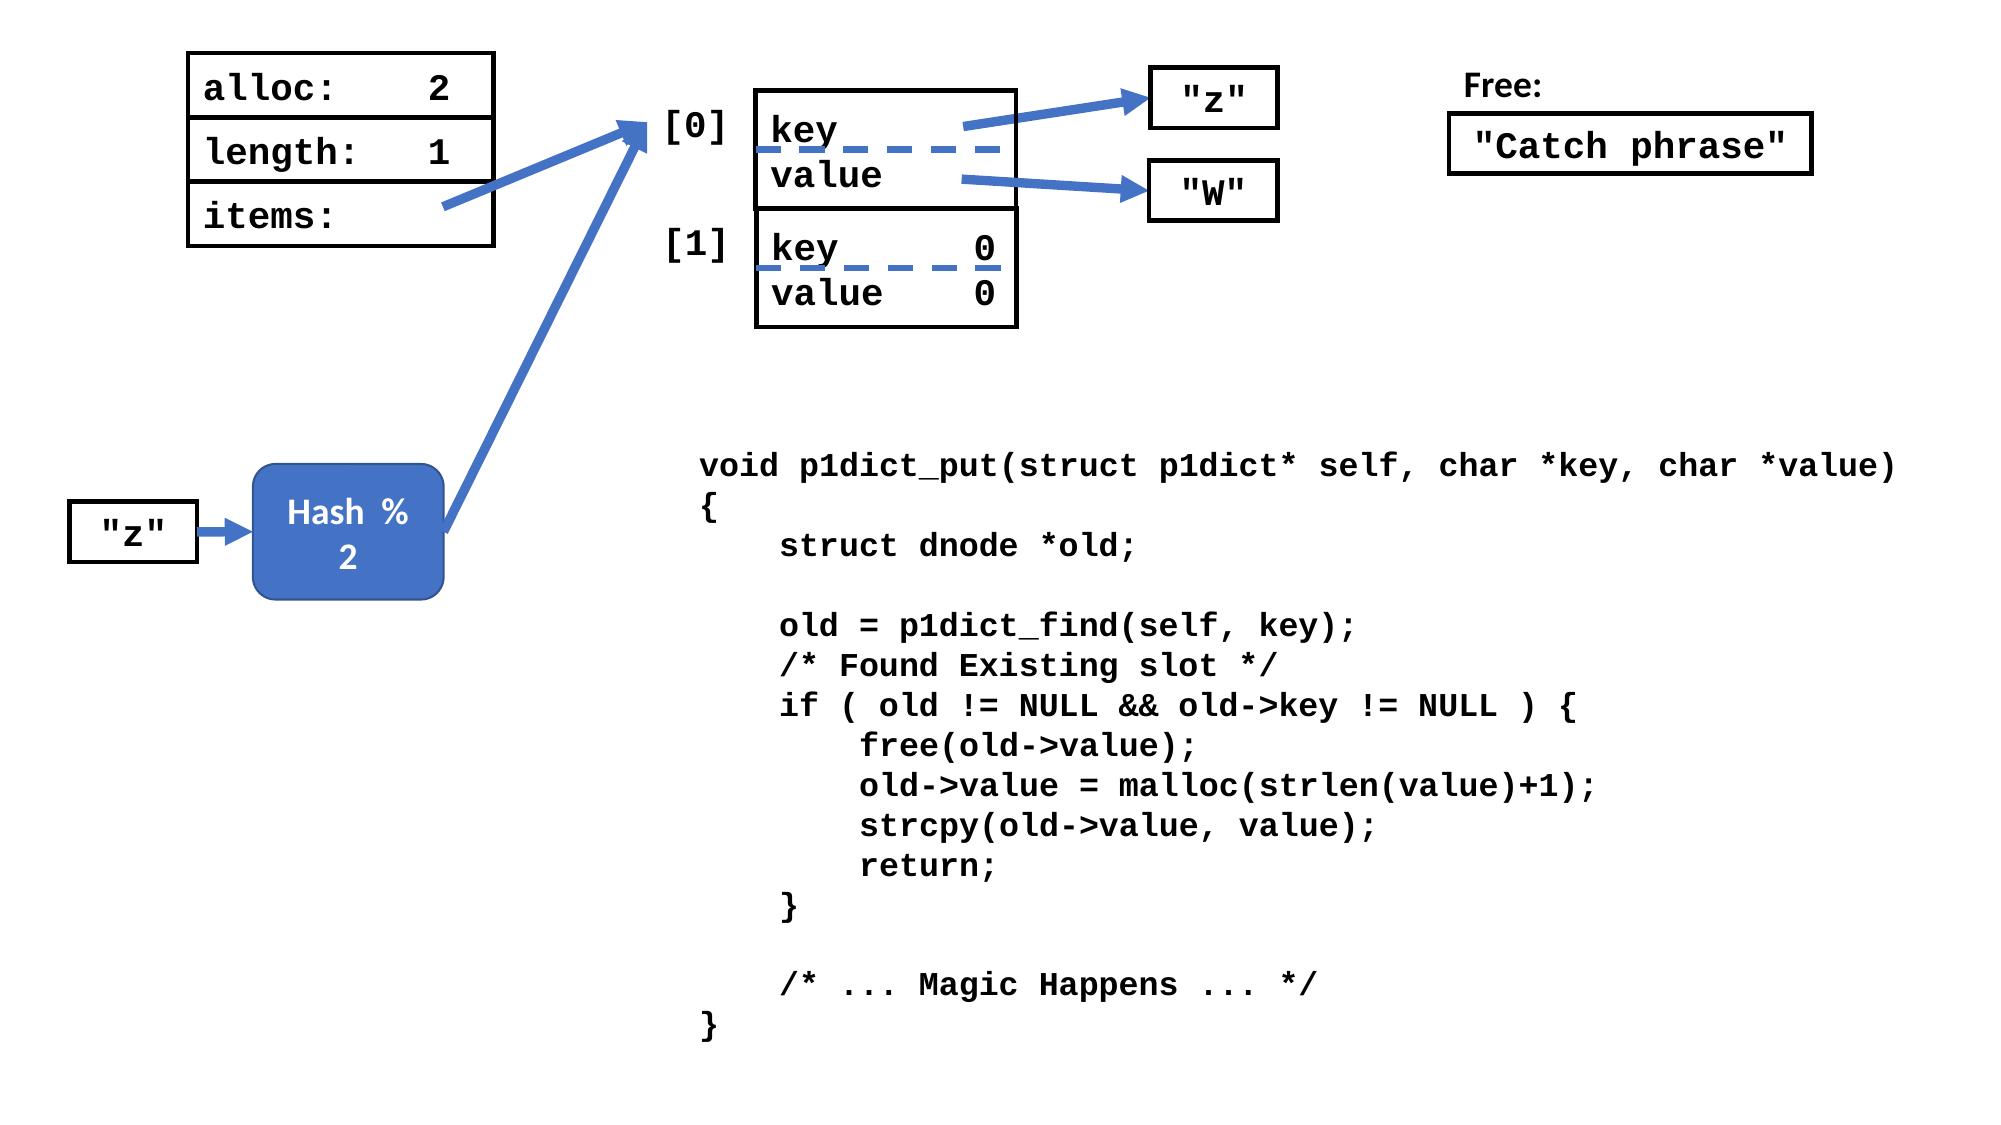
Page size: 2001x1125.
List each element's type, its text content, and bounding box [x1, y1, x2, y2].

text_box "z" [69, 501, 198, 563]
text_box "z" [1149, 67, 1279, 129]
text_box "W" [1148, 160, 1279, 222]
text_box "Catch phrase" [1448, 113, 1813, 175]
text_box void p1dict_put(struct p1dict* self, char *key, char *value) { struct dnode *old; old = p1dict_find(self, key); /* Found Existing slot */ if ( old != NULL && old->key != NULL ) { free(old->value); old->value = malloc(strlen(value)+1); strcpy(old->value, value); return; } /* ... Magic Happens ... */ } [684, 436, 1962, 1090]
text_box key value [755, 89, 1017, 208]
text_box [961, 179, 1149, 191]
text_box [1] [647, 210, 814, 271]
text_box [443, 122, 647, 532]
text_box Hash % 2 [251, 462, 445, 601]
text_box length: 1 [187, 116, 495, 183]
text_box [963, 97, 1151, 127]
text_box key 0 value 0 [755, 208, 1018, 328]
text_box alloc: 2 [187, 52, 495, 116]
text_box Free: [1449, 53, 1558, 113]
text_box items: [187, 183, 443, 247]
text_box [0] [646, 92, 813, 153]
